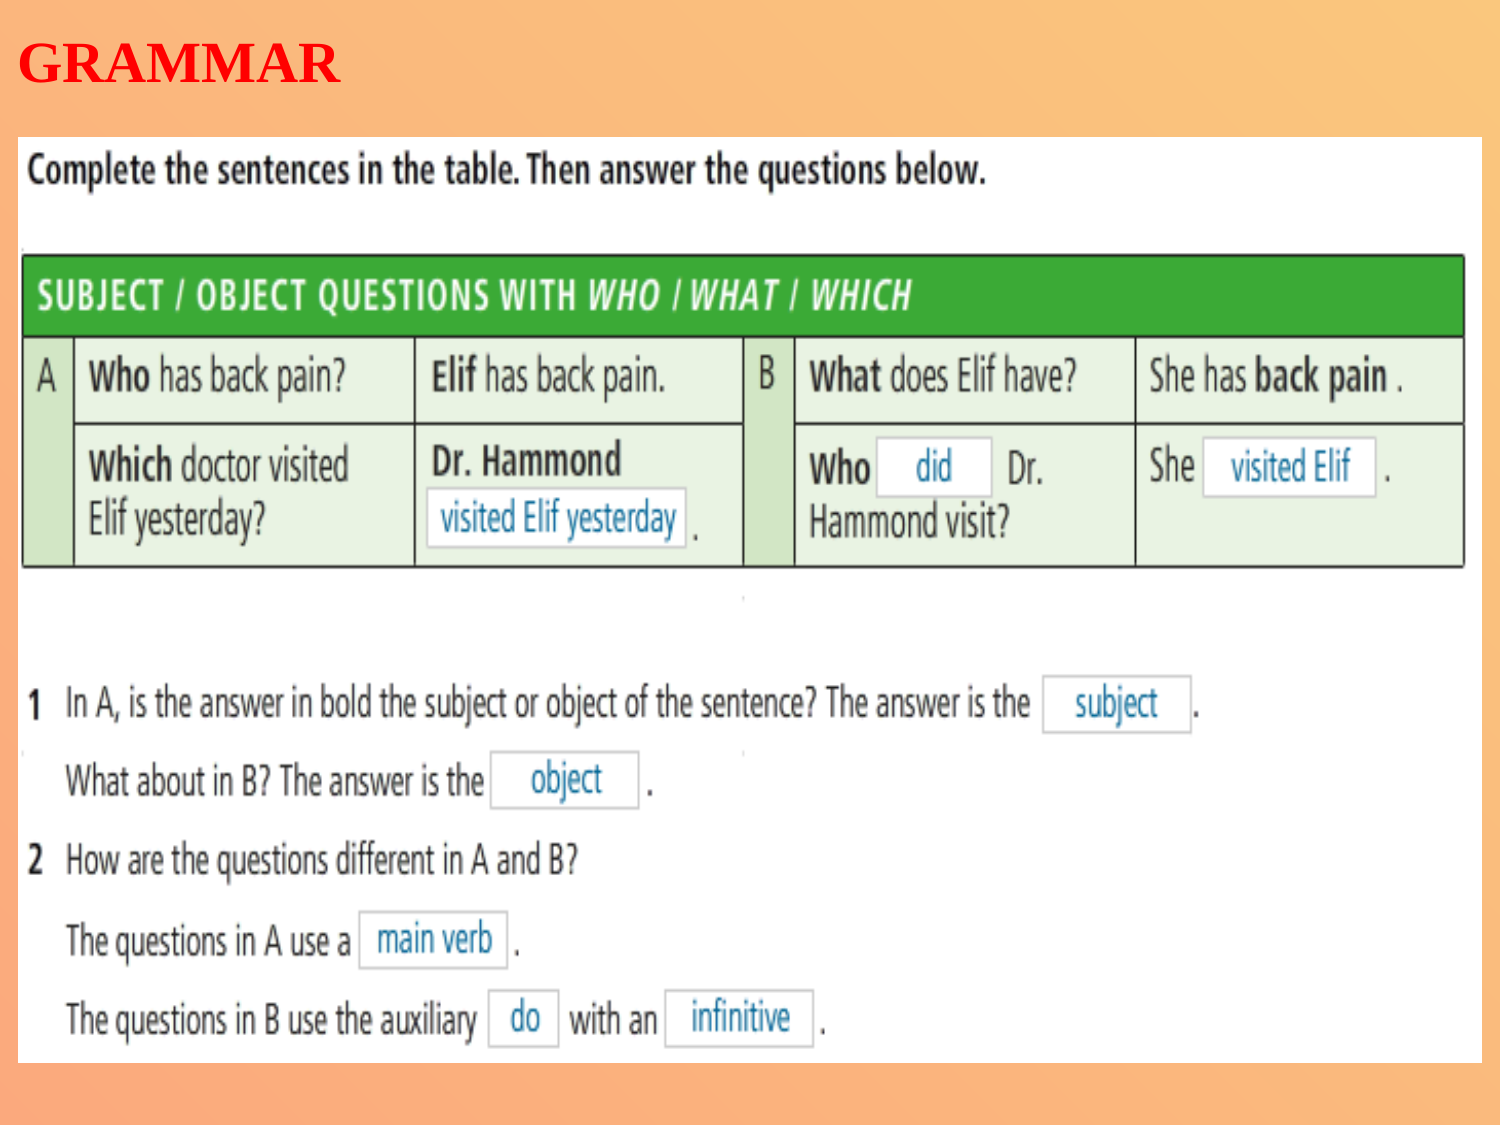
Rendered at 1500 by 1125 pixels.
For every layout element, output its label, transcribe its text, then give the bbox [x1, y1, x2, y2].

text_box GRAMMAR [2, 17, 473, 102]
picture [18, 137, 1482, 1063]
